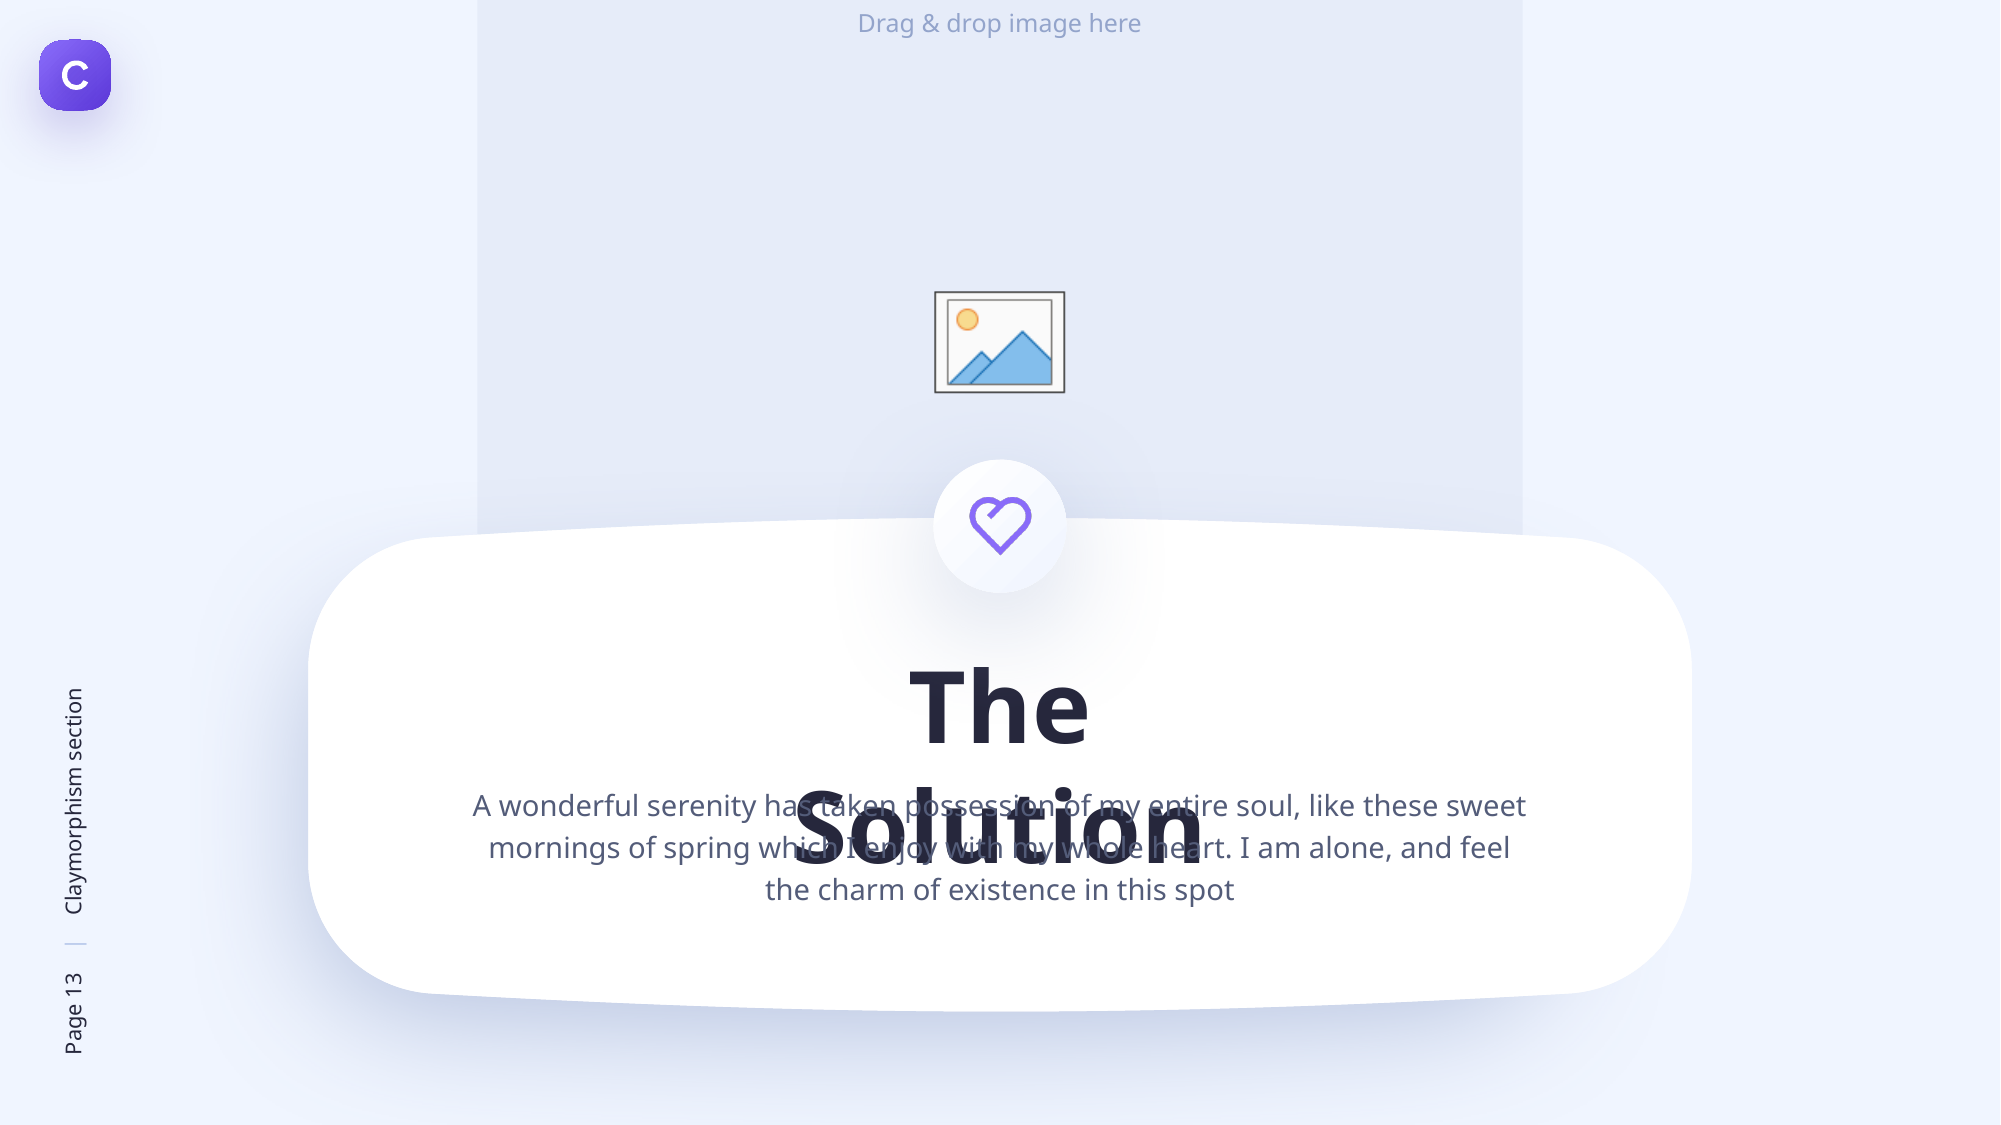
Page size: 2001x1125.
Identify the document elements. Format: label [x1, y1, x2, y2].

picture [477, 0, 1523, 517]
text_box [308, 517, 1692, 1012]
text_box [933, 459, 1067, 593]
